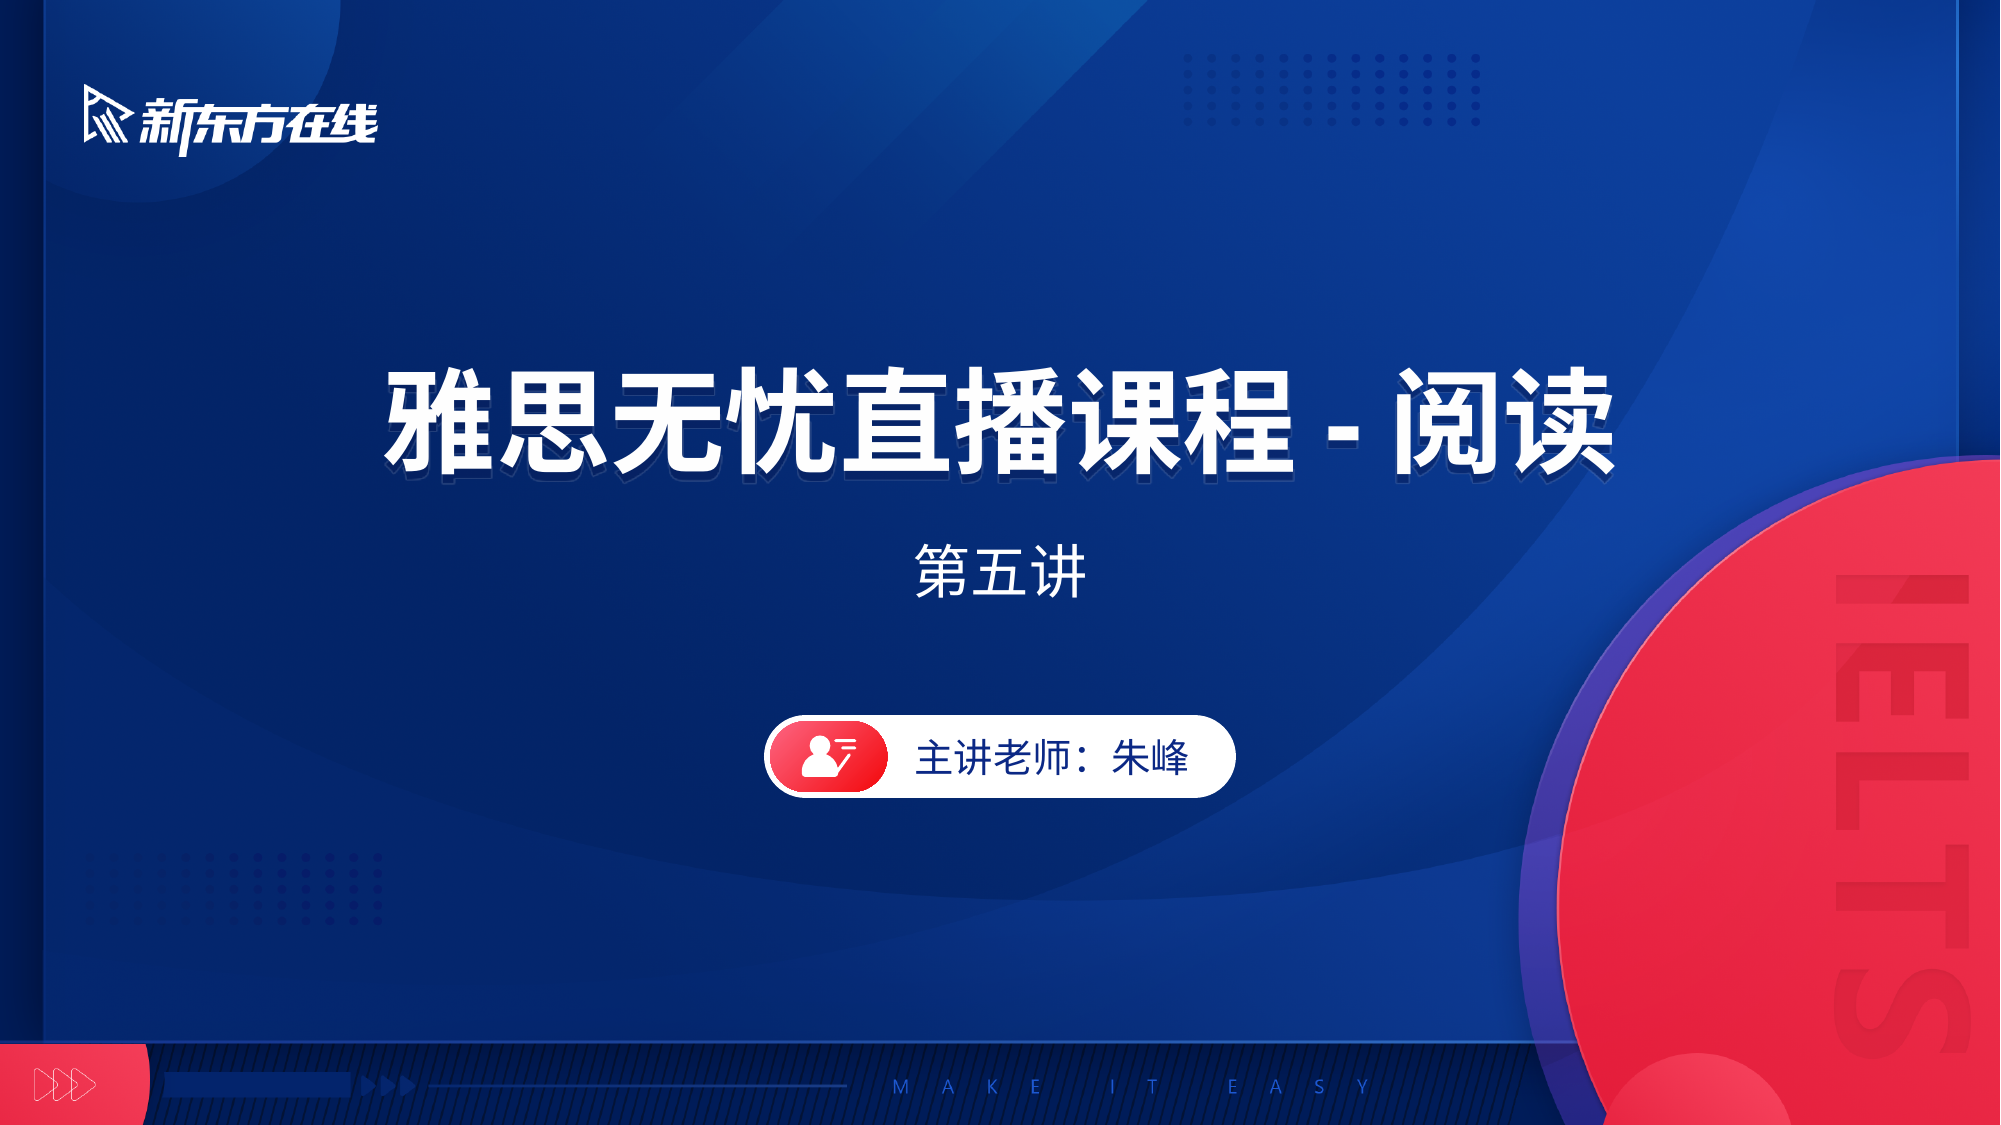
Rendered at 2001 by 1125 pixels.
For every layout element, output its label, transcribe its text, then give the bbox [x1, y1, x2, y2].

title 雅思无忧直播课程-阅读 [82, 358, 1918, 498]
list 主讲老师：朱峰 [887, 715, 1218, 799]
picture [0, 0, 2000, 1125]
subtitle 第五讲 [82, 527, 1918, 607]
